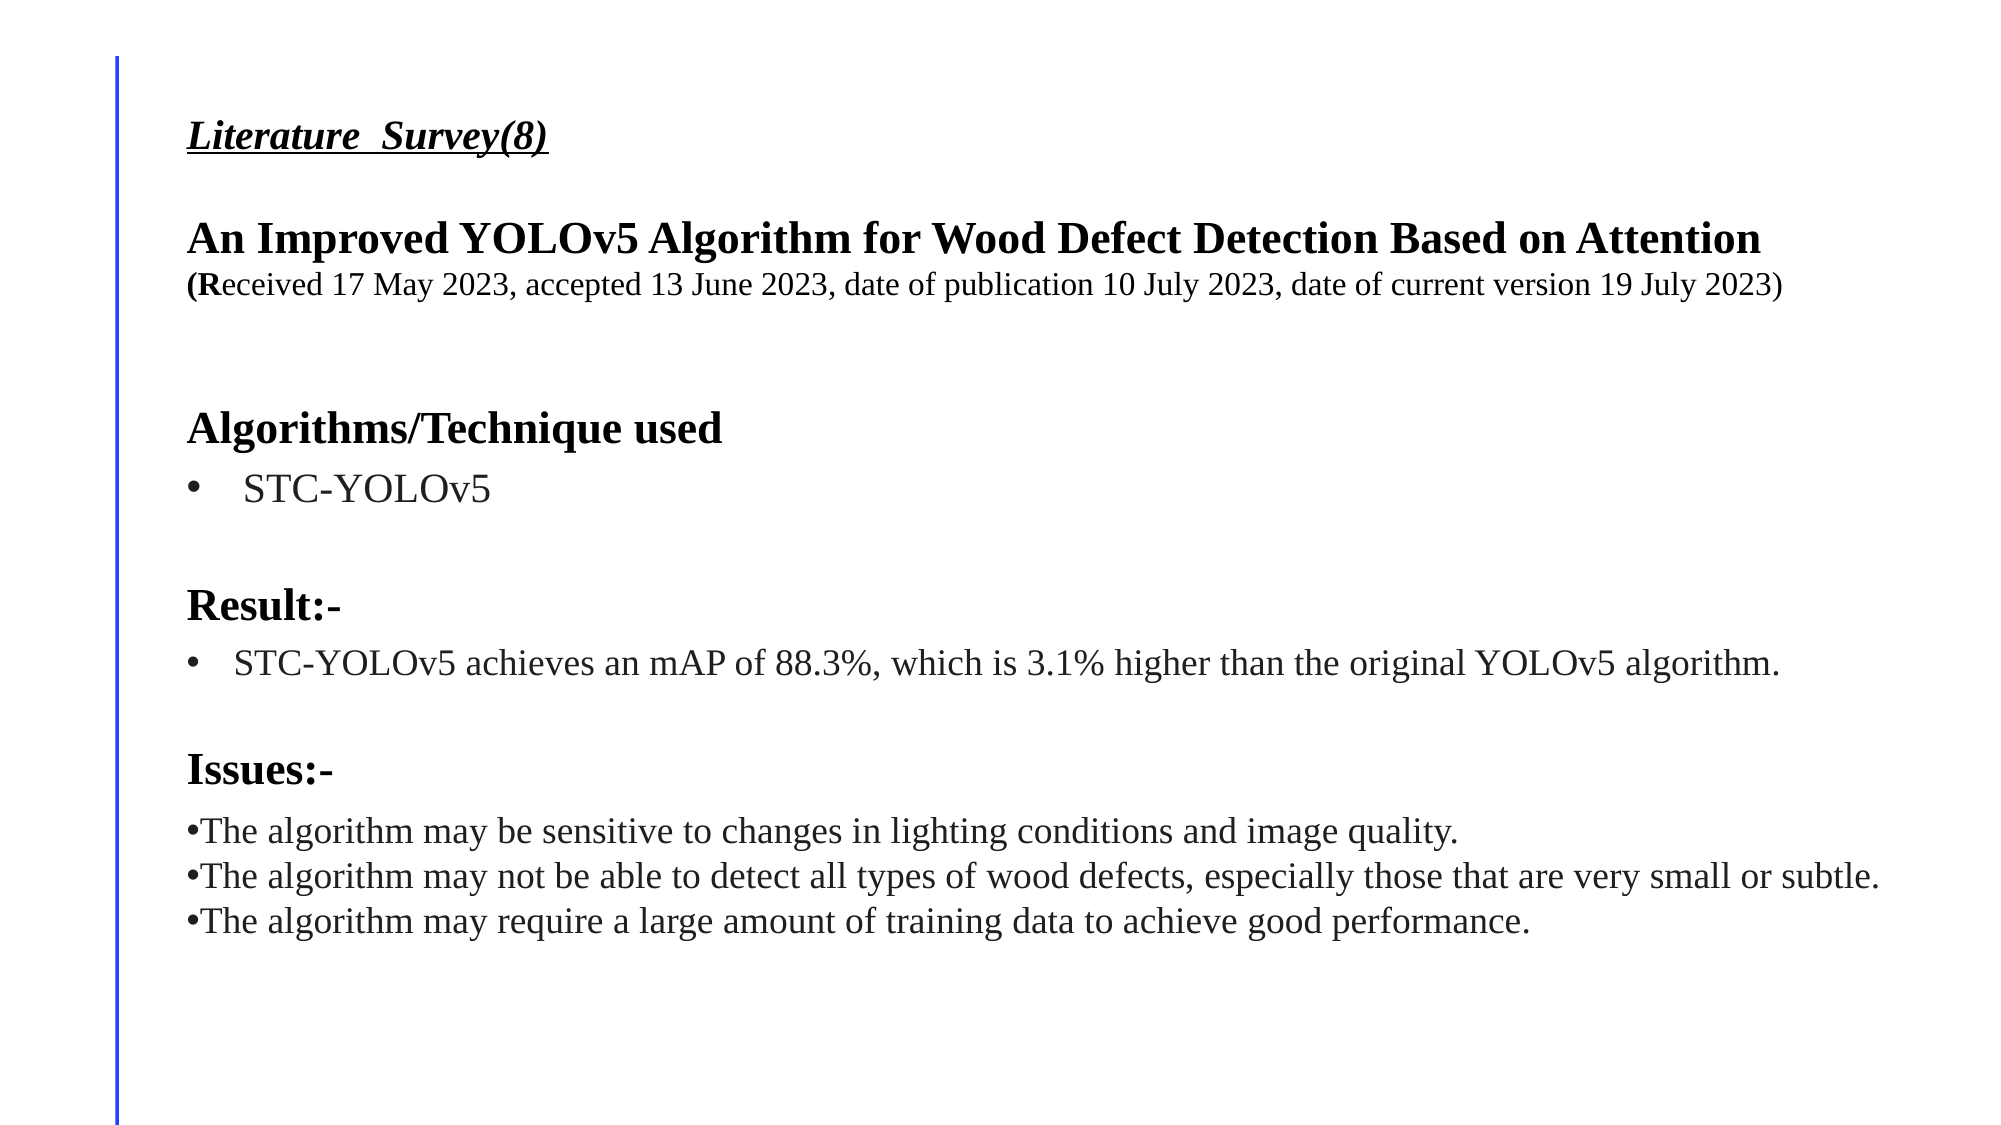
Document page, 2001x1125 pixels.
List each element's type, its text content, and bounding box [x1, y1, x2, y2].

text_box Literature Survey(8) An Improved YOLOv5 Algorithm for Wood Defect Detection Based on Attention (Received 17 May 2023, accepted 13 June 2023, date of publication 10 July 2023, date of current version 19 July 2023) Algorithms/Technique used STC-YOLOv5 Result:- STC-YOLOv5 achieves an mAP of 88.3%, which is 3.1% higher than the original YOLOv5 algorithm. Issues:- The algorithm may be sensitive to changes in lighting conditions and image quality. The algorithm may not be able to detect all types of wood defects, especially those that are very small or subtle. The algorithm may require a large amount of training data to achieve good performance. [171, 100, 1942, 990]
